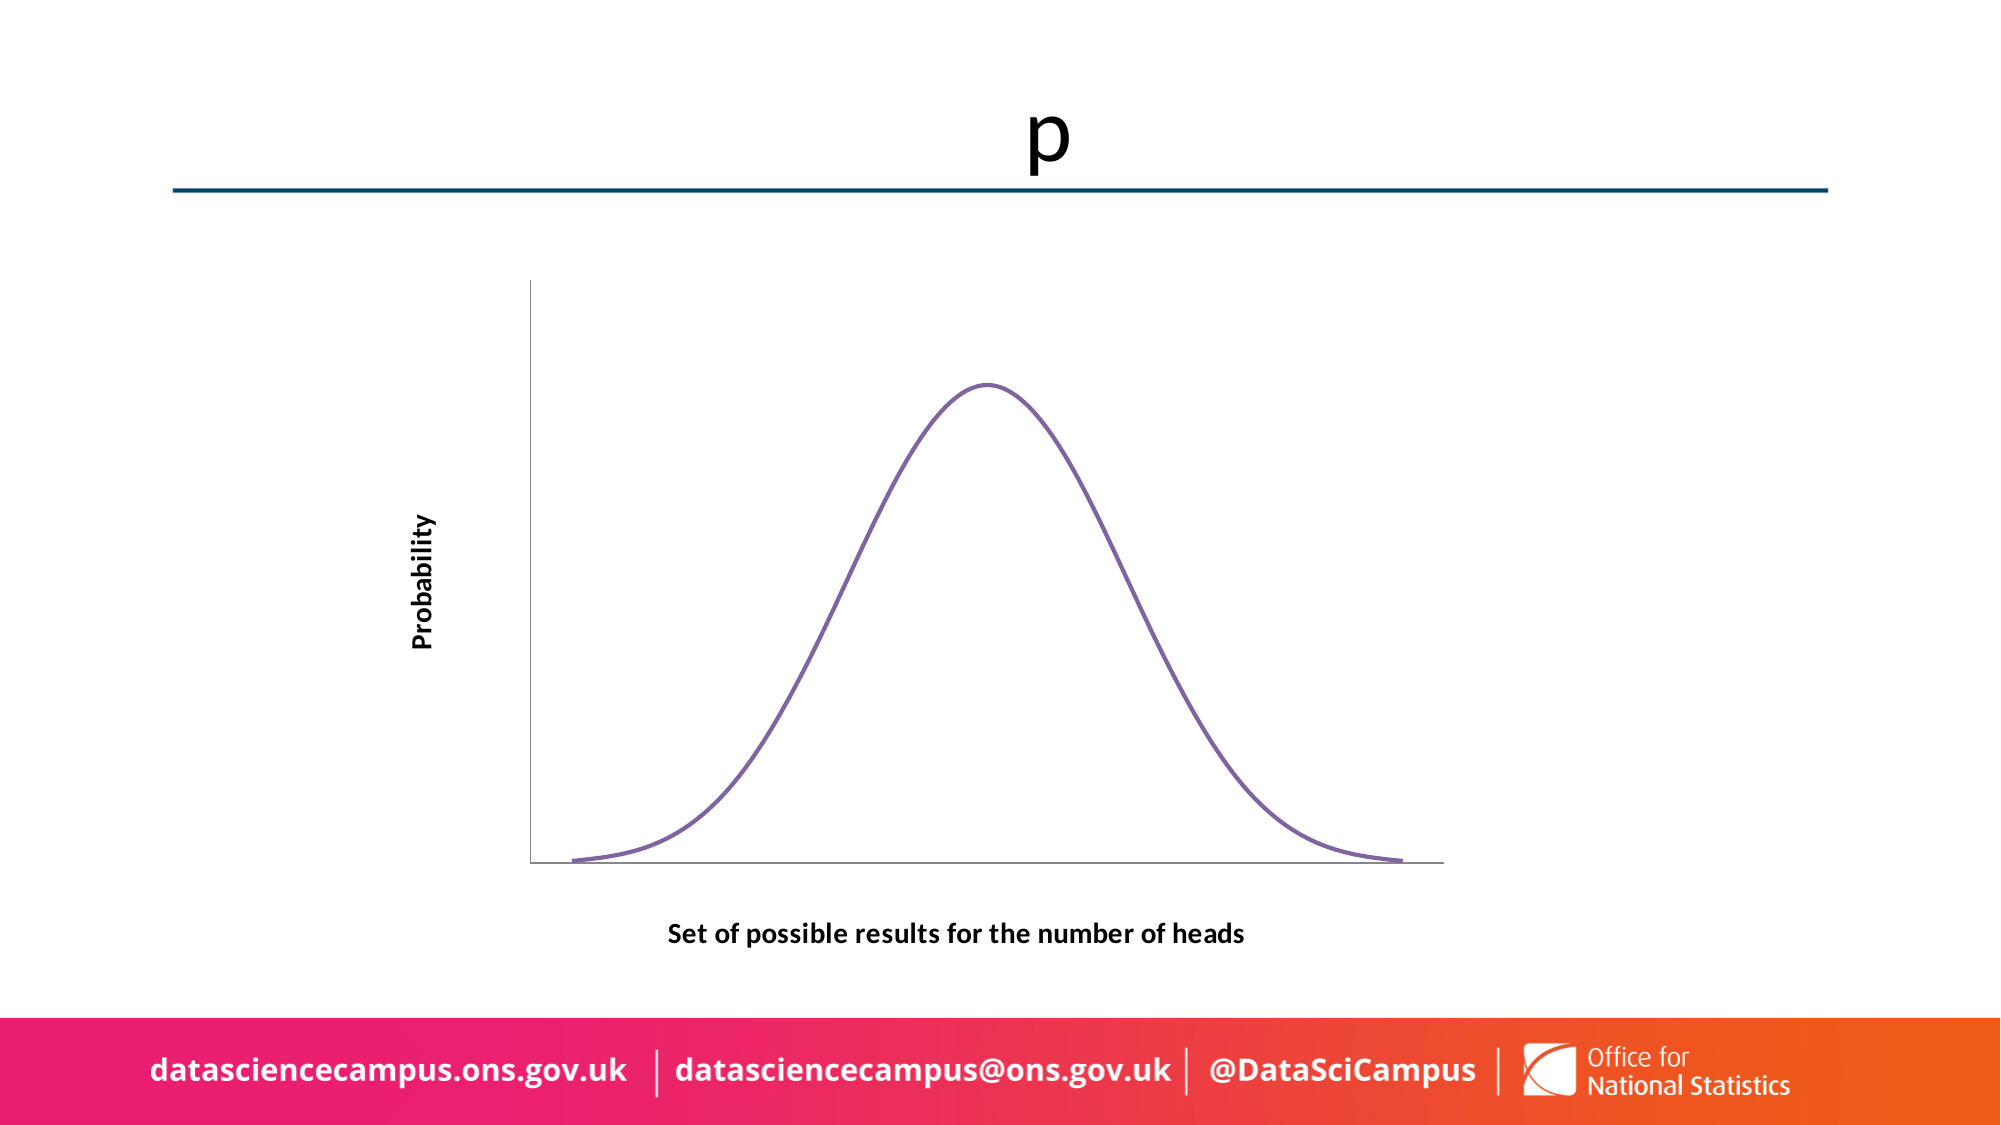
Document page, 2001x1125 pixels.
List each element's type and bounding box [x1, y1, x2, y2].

chart [389, 262, 1474, 996]
picture [0, 0, 2001, 1125]
